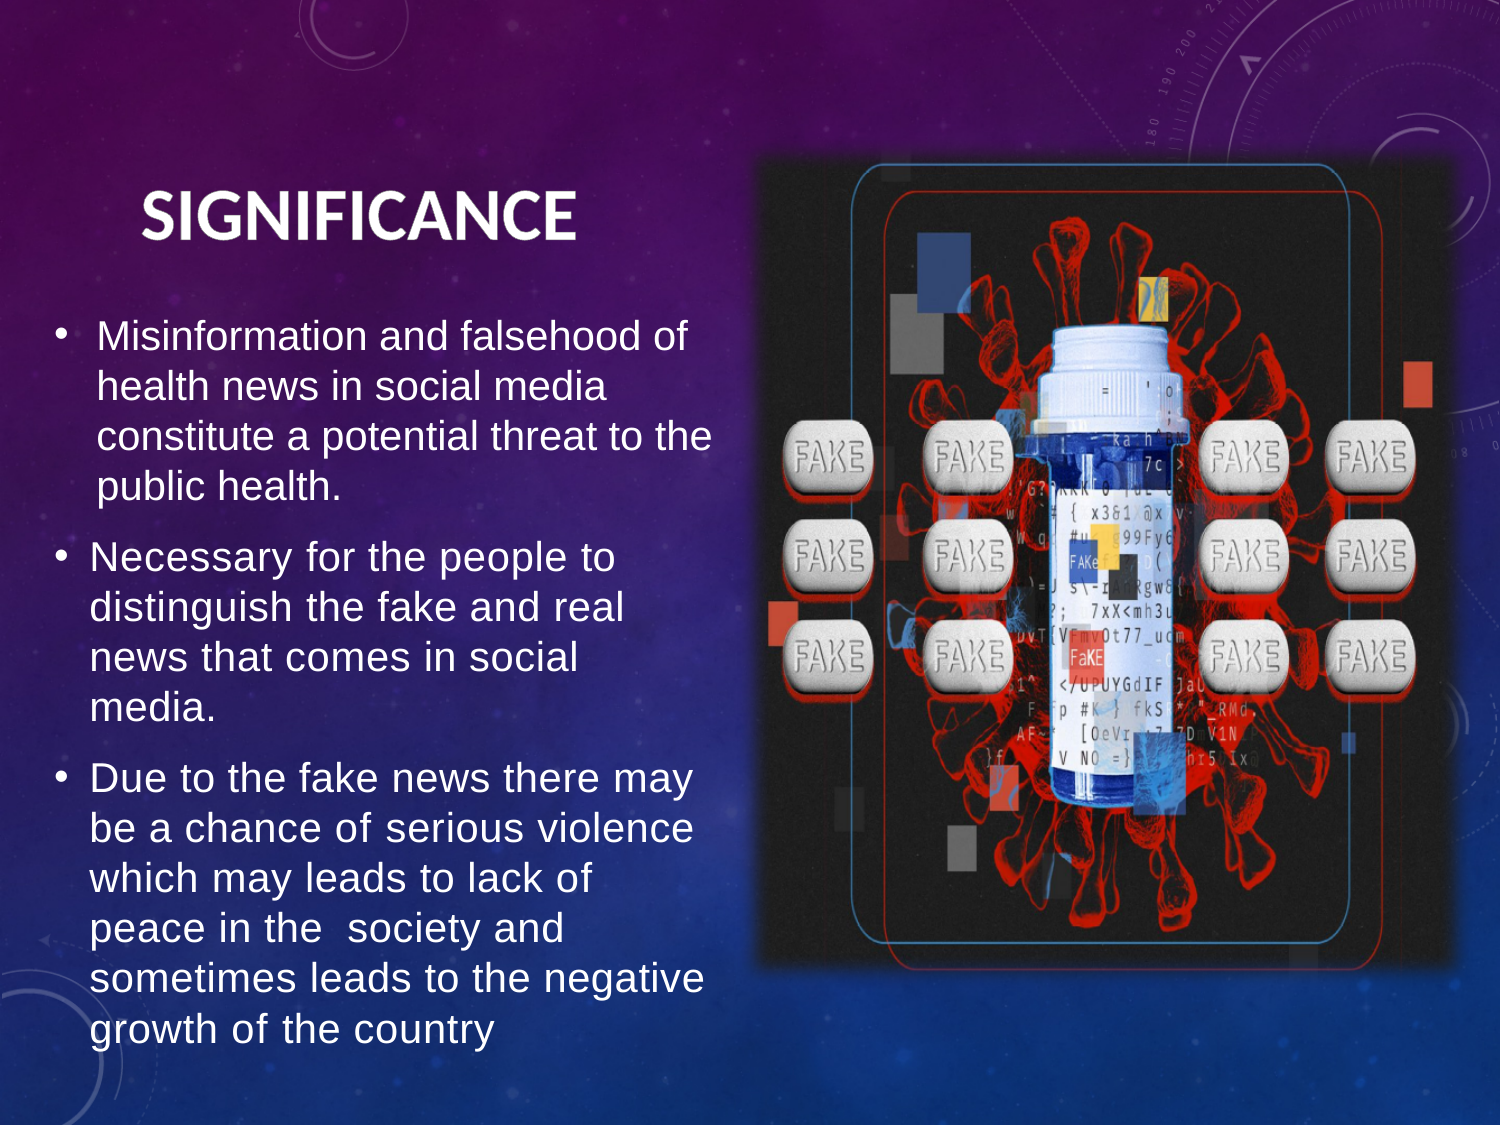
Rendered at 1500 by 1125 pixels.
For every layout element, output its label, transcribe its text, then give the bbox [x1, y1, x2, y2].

picture [0, 0, 1500, 1125]
list Misinformation and falsehood of health news in social media constitute a potential threat to the public health. Necessary for the people to distinguish the fake and real news that comes in social media. Due to the fake news there may be a chance of serious violence which may leads to lack of peace in the society and sometimes leads to the negative growth of the country [39, 301, 736, 1092]
title SIGNIFICANCE [125, 179, 610, 263]
